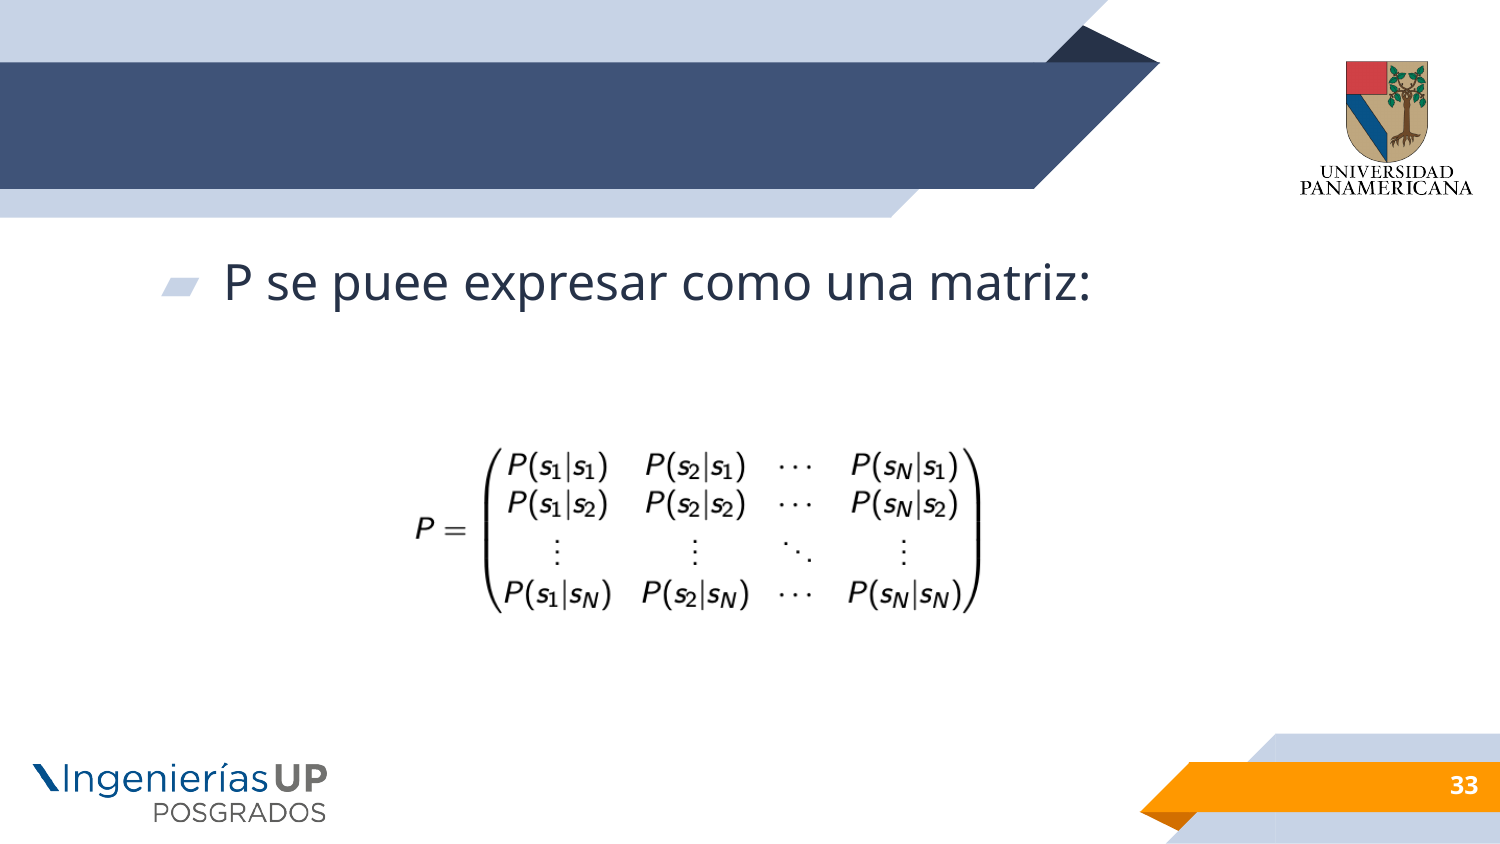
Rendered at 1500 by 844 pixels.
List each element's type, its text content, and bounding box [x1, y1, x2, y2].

picture [385, 433, 1001, 633]
list P se puee expresar como una matriz: [133, 217, 1140, 344]
picture [15, 737, 344, 844]
slide_number 33 [1249, 760, 1494, 813]
picture [1286, 44, 1490, 210]
